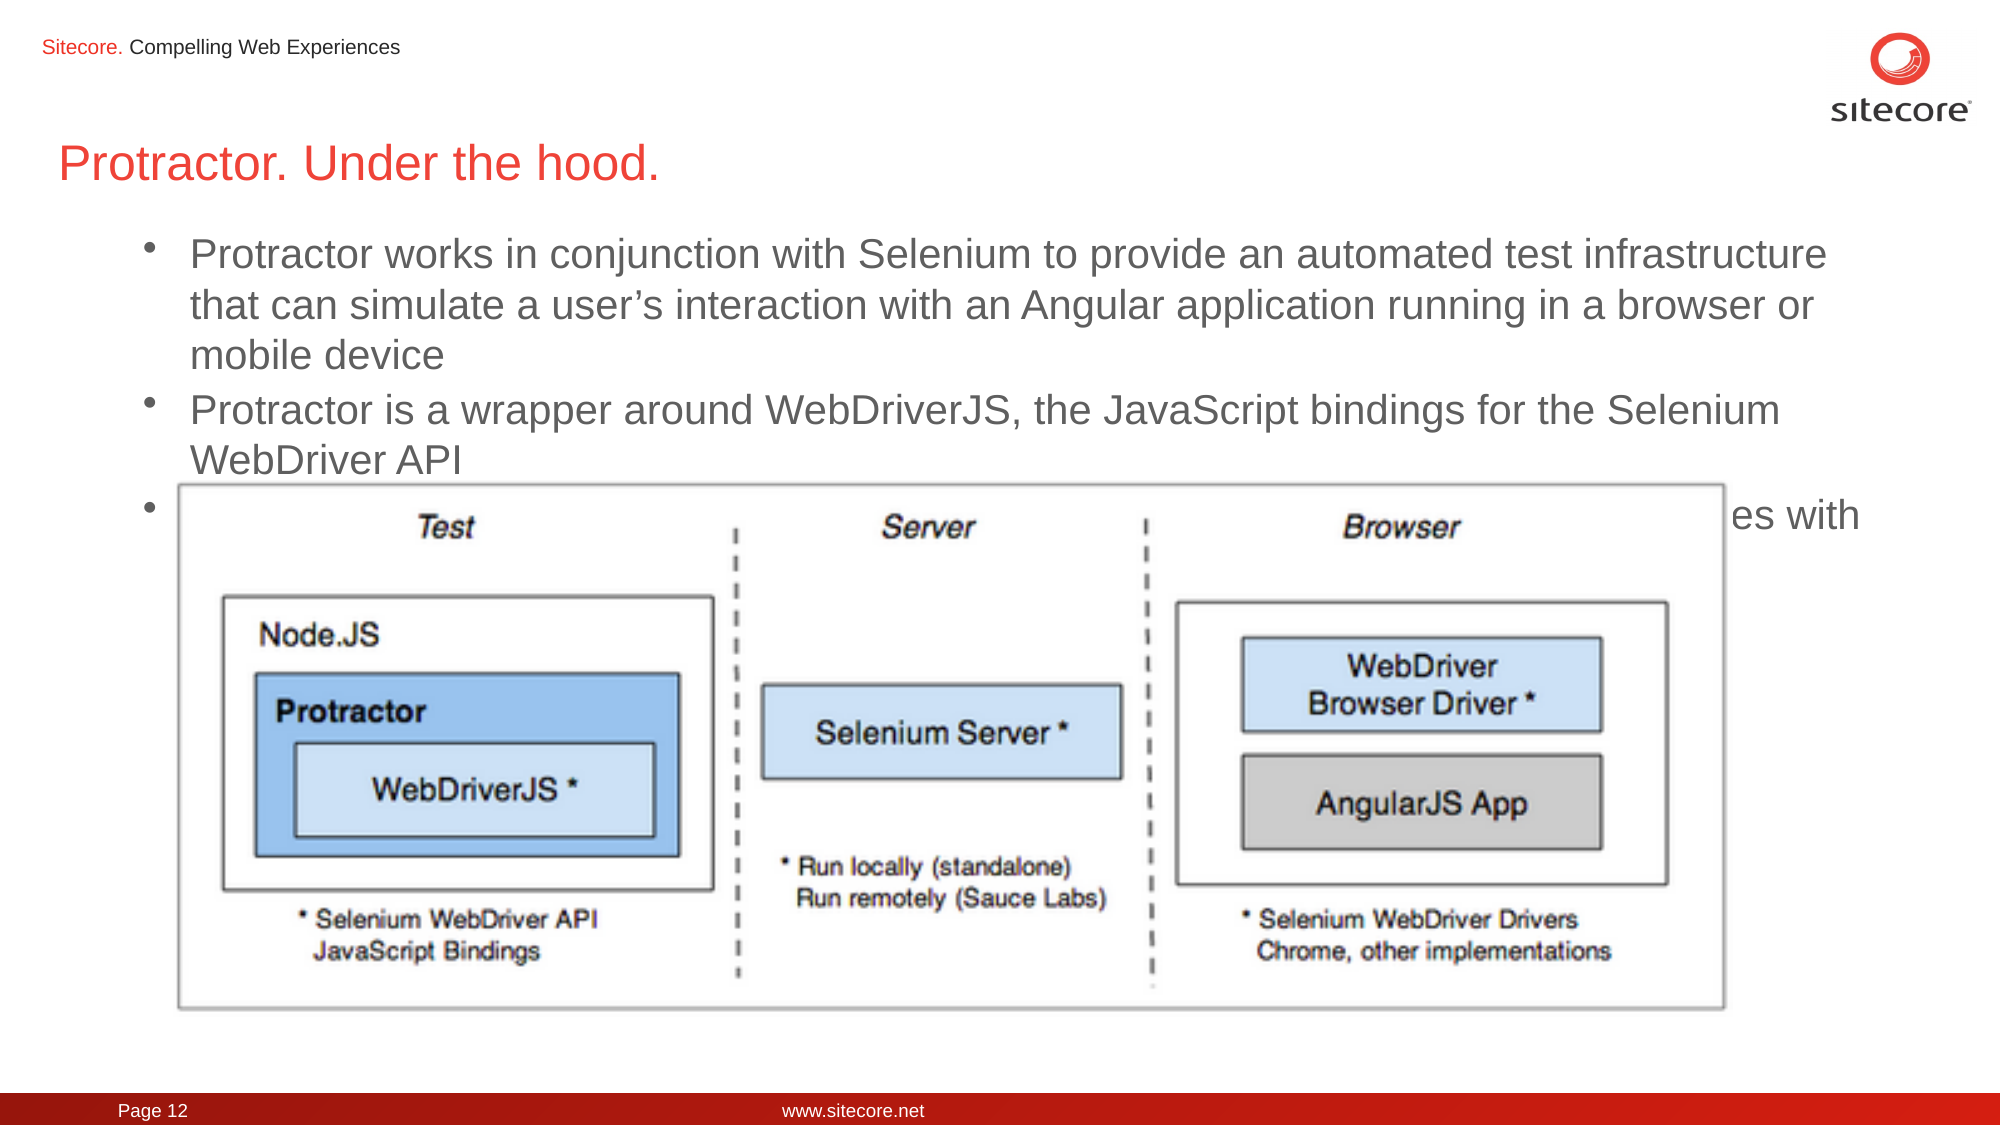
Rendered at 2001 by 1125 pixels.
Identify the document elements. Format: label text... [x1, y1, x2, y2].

list [43, 468, 1785, 1071]
text_box Protractor works in conjunction with Selenium to provide an automated test infrastructure that can simulate a user’s interaction with an Angular application running in a browser or mobile device Protractor is a wrapper around WebDriverJS, the JavaScript bindings for the Selenium WebDriver API Your test scripts send commands to the Selenium Server, which in turn communicates with the browser driver [43, 219, 1922, 468]
title Protractor. Under the hood. [42, 113, 1776, 209]
picture [172, 479, 1733, 1018]
picture [1826, 28, 1977, 126]
